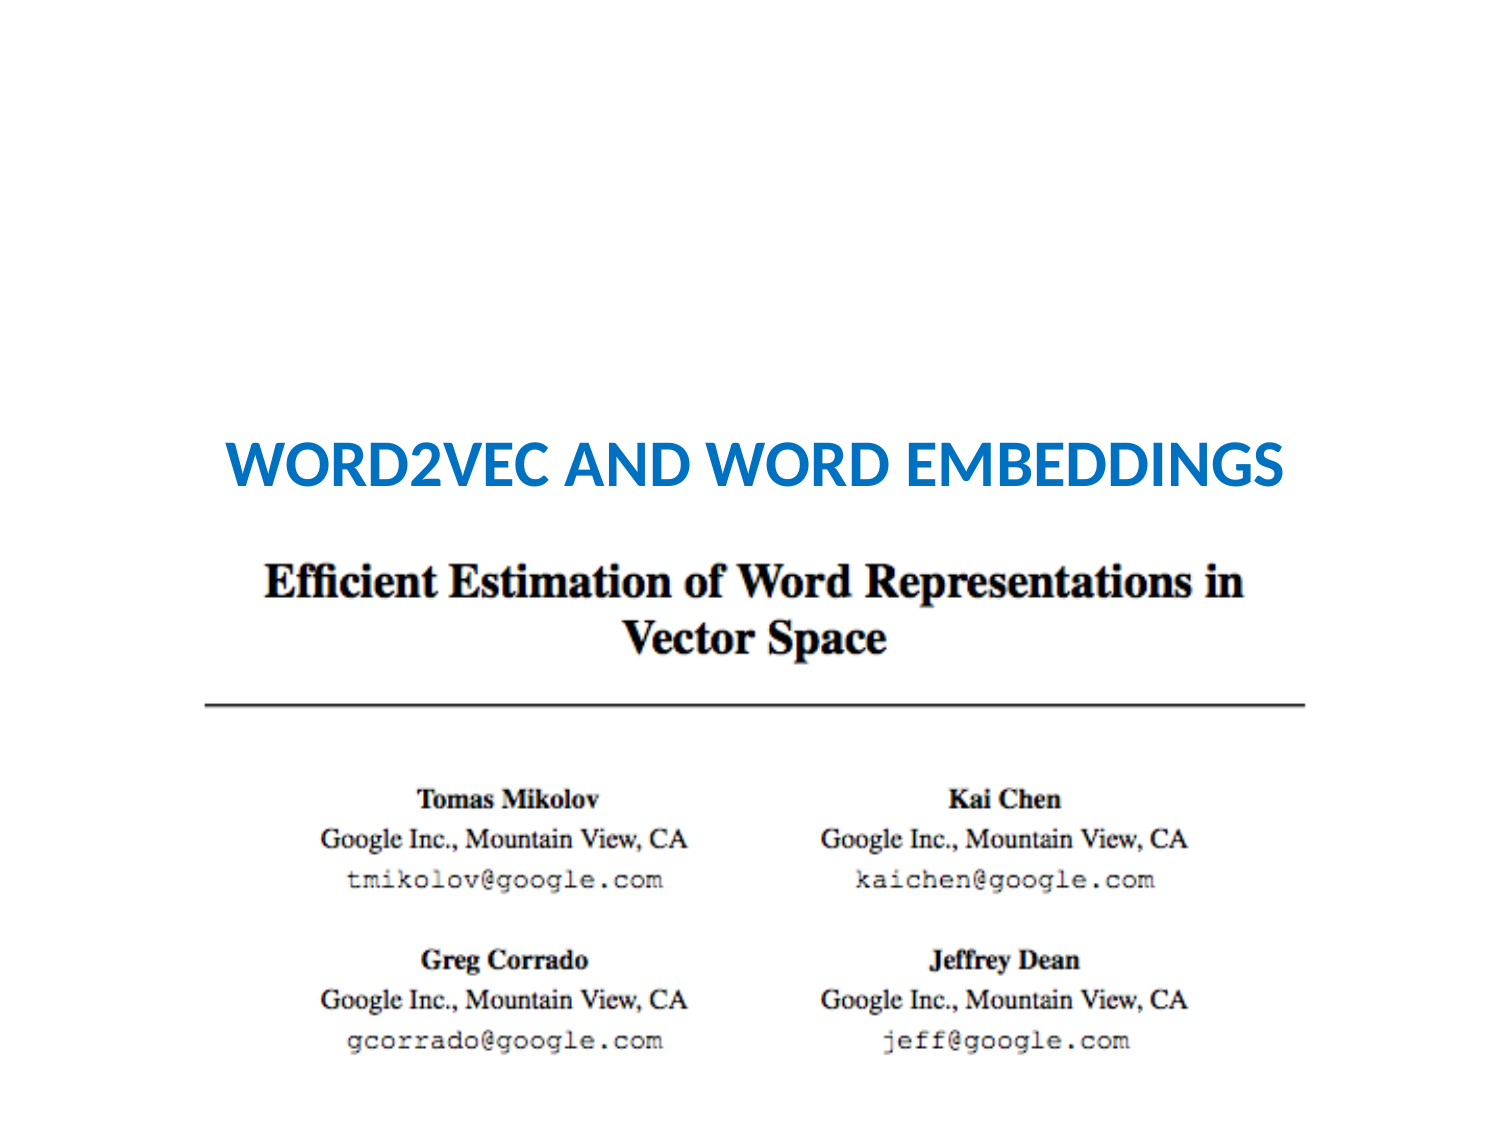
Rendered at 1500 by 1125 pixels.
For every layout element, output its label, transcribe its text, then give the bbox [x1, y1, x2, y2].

picture [199, 529, 1315, 1097]
title Word2Vec and Word embeddings [118, 412, 1394, 637]
